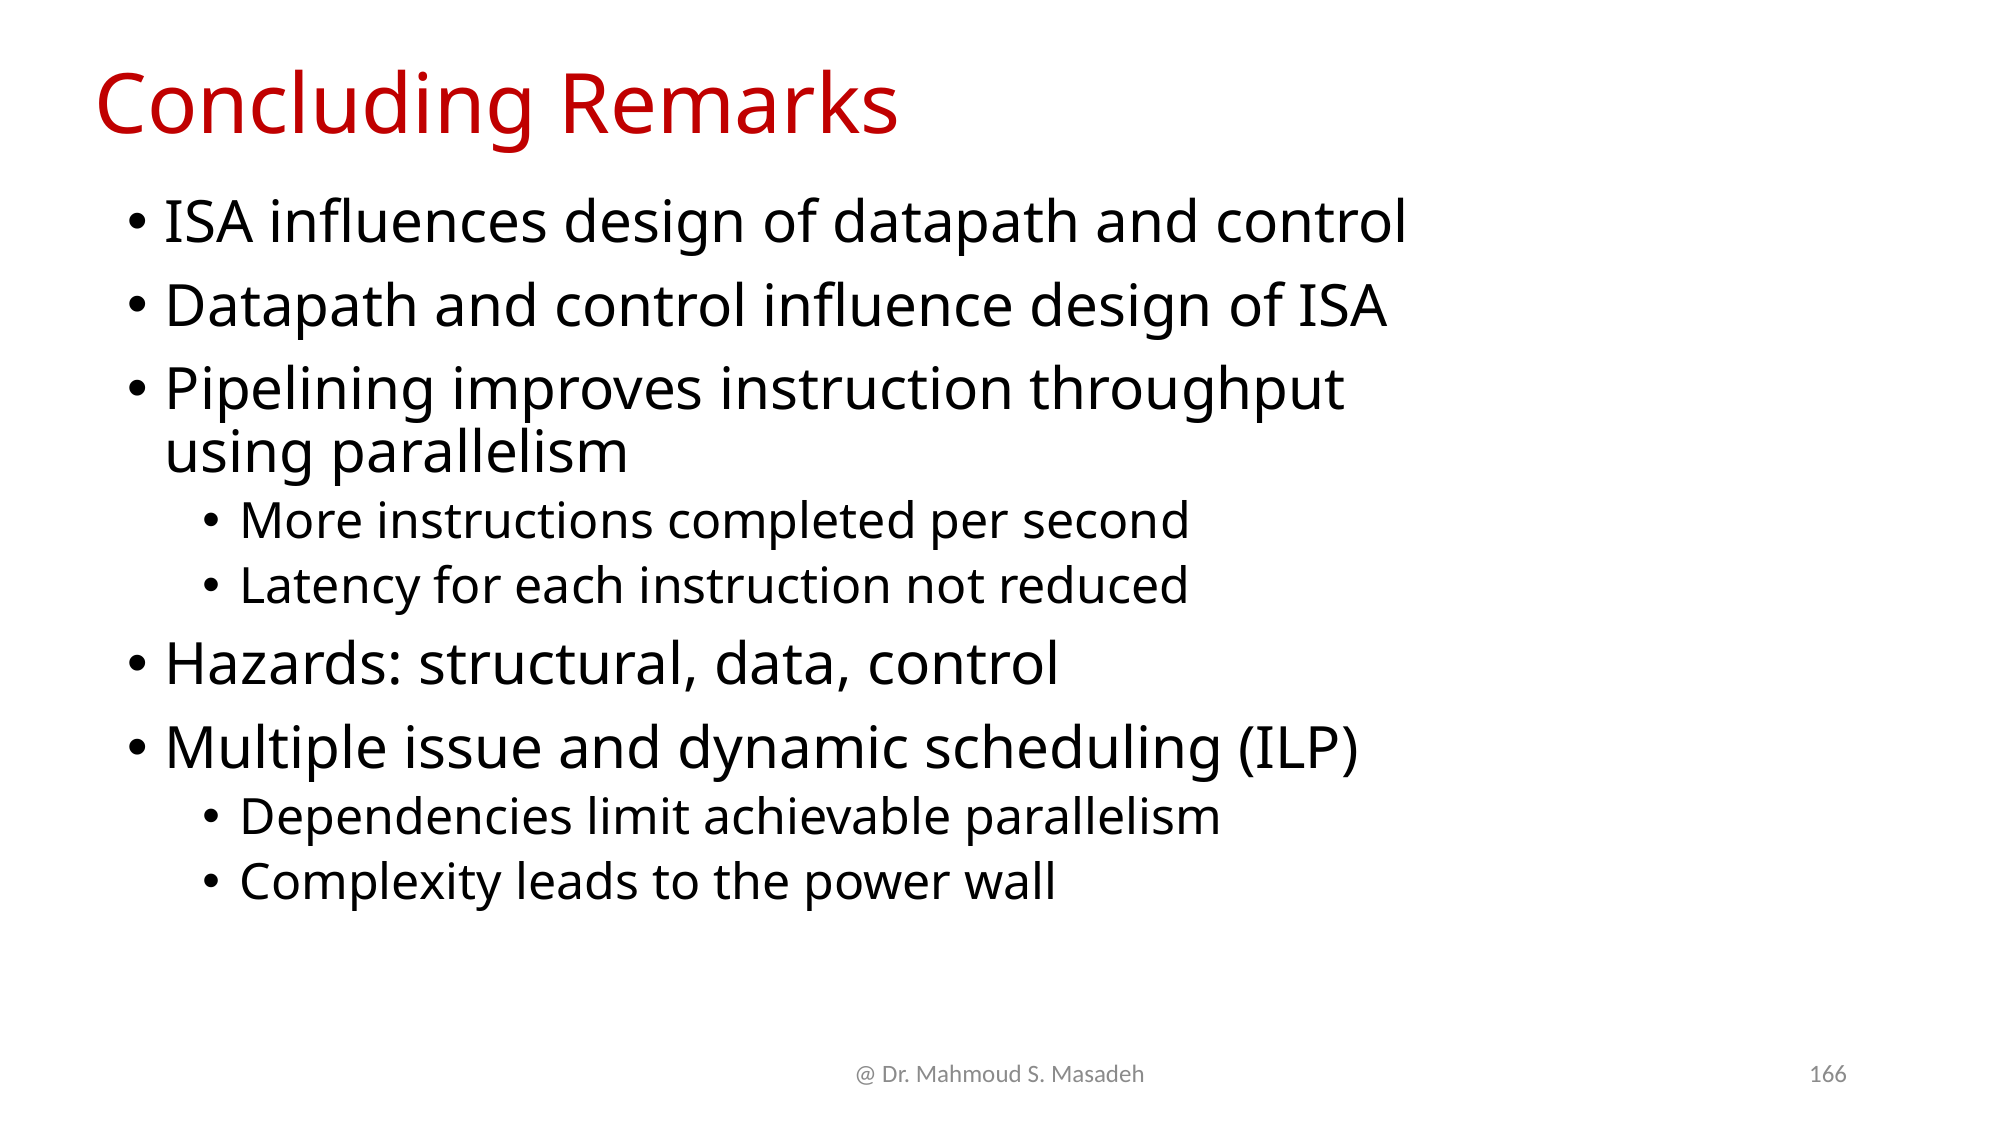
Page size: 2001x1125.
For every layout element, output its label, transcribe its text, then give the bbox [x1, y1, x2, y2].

text_box ISA influences design of datapath and control Datapath and control influence design of ISA Pipelining improves instruction throughput using parallelism More instructions completed per second Latency for each instruction not reduced Hazards: structural, data, control Multiple issue and dynamic scheduling (ILP) Dependencies limit achievable parallelism Complexity leads to the power wall [112, 184, 1831, 1024]
footer @ Dr. Mahmoud S. Masadeh [662, 1042, 1338, 1103]
title Concluding Remarks [79, 59, 1929, 154]
slide_number 166 [1412, 1042, 1863, 1103]
